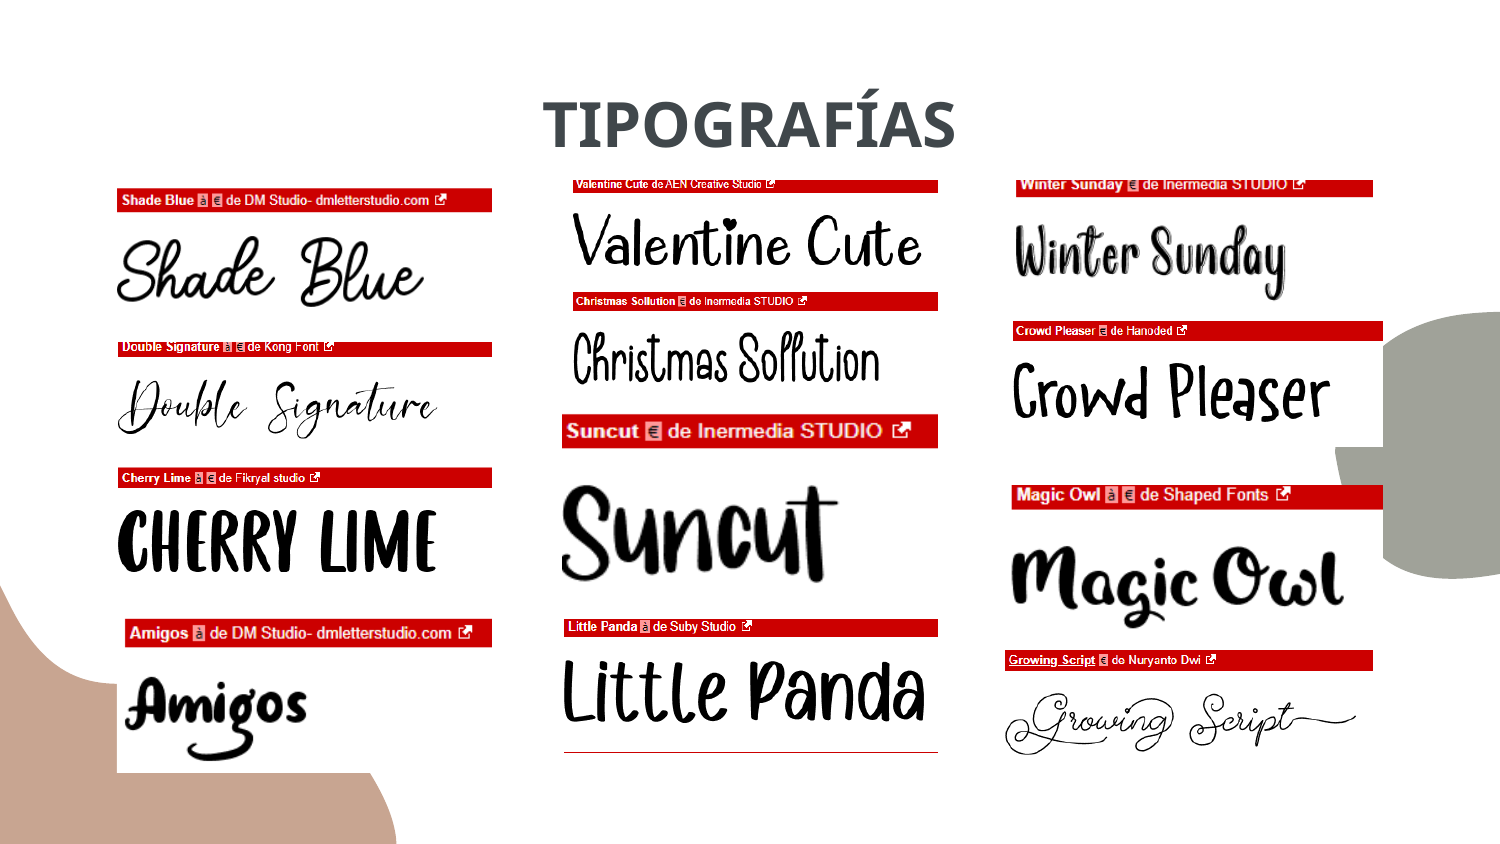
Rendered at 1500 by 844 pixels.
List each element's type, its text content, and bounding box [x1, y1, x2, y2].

picture [1007, 320, 1384, 447]
picture [116, 342, 493, 597]
picture [562, 180, 938, 405]
picture [562, 409, 938, 753]
title TIPOGRAFÍAS [116, 85, 1383, 175]
picture [997, 649, 1374, 776]
picture [997, 180, 1374, 306]
picture [116, 598, 493, 773]
picture [116, 180, 493, 337]
picture [1007, 485, 1384, 631]
